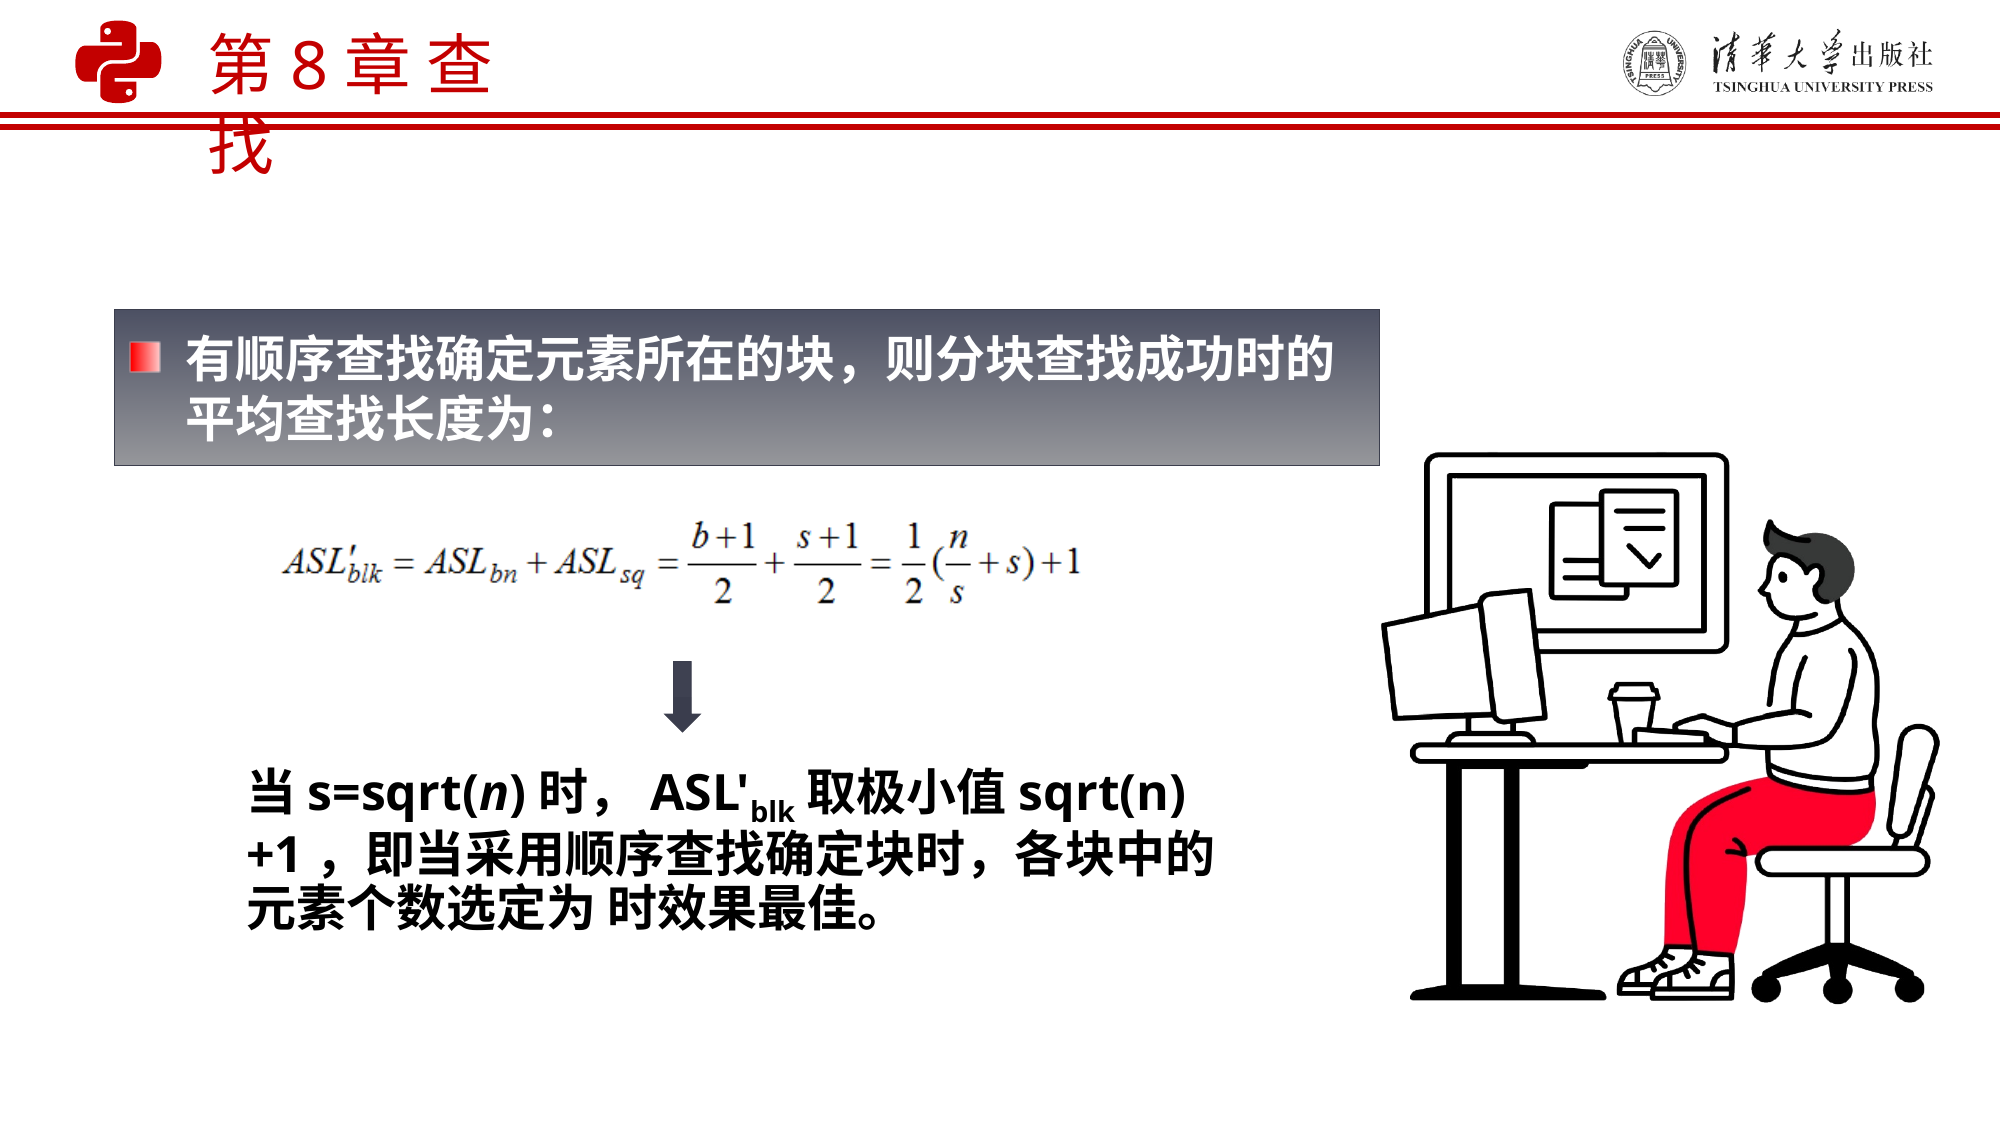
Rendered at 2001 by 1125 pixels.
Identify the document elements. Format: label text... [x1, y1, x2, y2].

picture [128, 340, 164, 376]
text_box [663, 661, 702, 733]
picture [272, 512, 1093, 616]
text_box 第8章 查找 [193, 15, 569, 190]
text_box 当s=sqrt(n)时，ASL'blk取极小值sqrt(n)+1，即当采用顺序查找确定块时，各块中的元素个数选定为 时效果最佳。 [231, 767, 1251, 945]
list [1362, 386, 2000, 1044]
text_box 有顺序查找确定元素所在的块，则分块查找成功时的平均查找长度为： [114, 309, 1380, 466]
